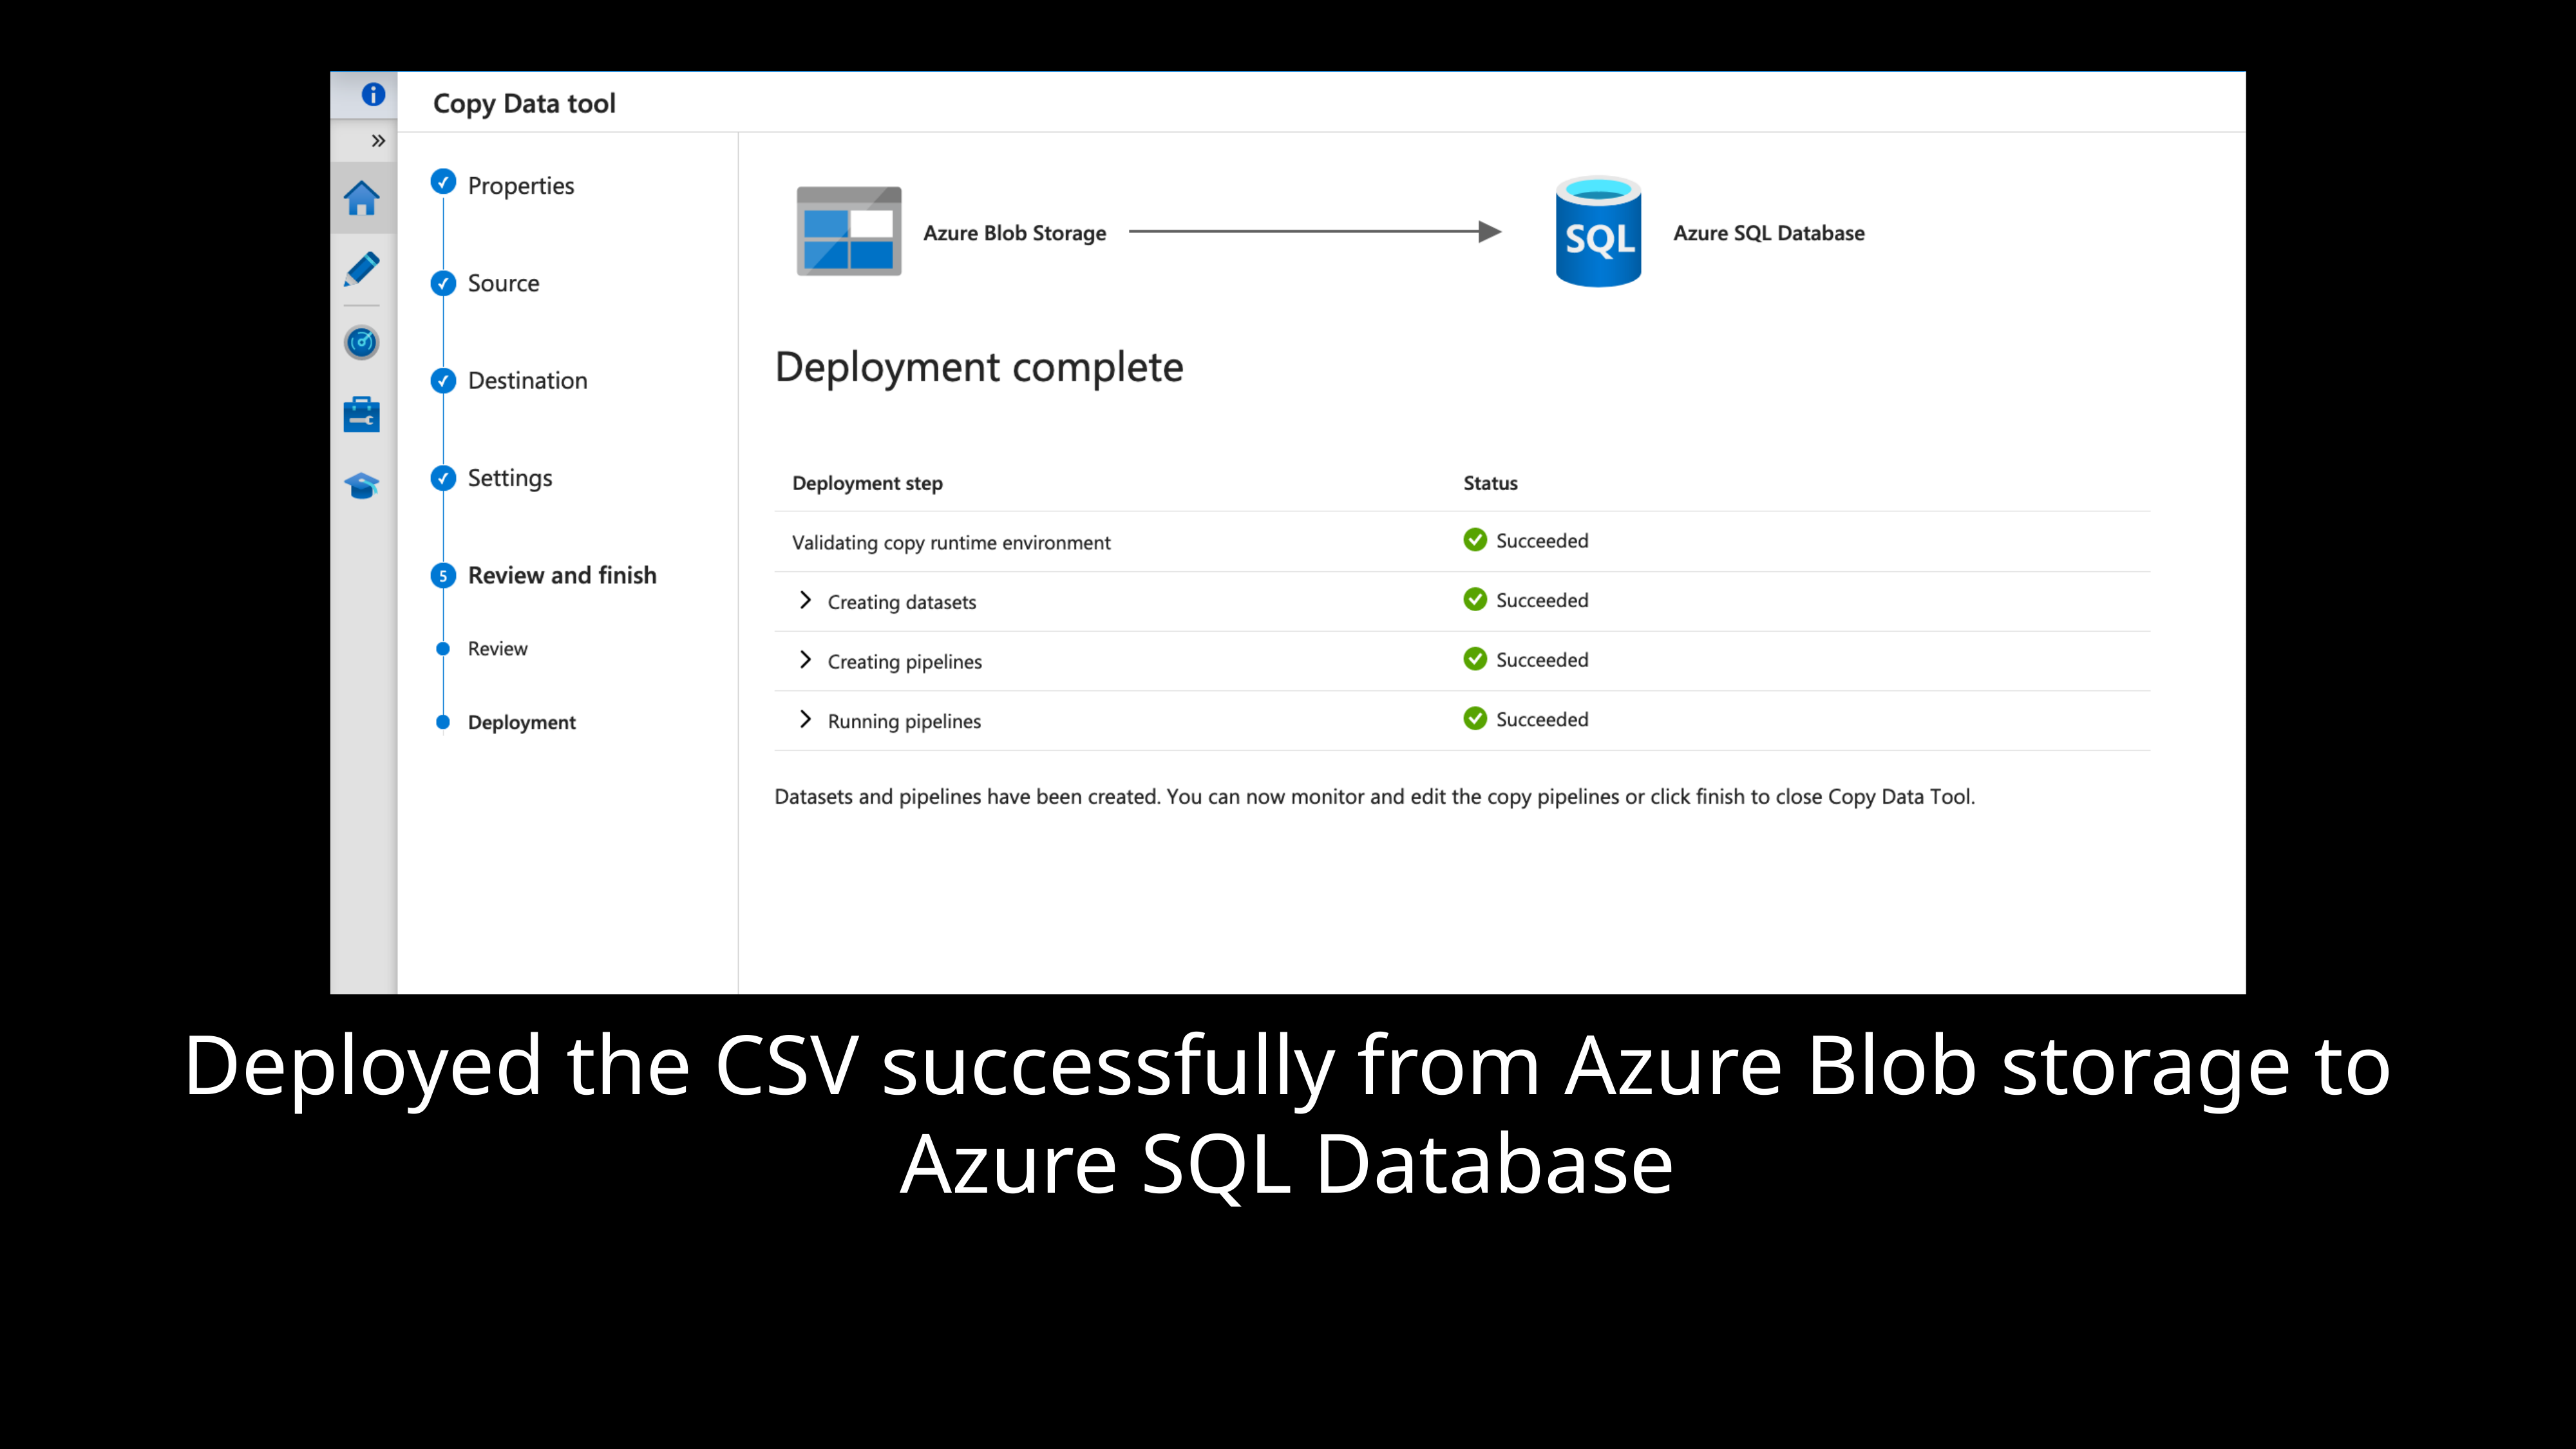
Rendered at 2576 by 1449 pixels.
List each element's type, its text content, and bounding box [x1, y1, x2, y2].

picture [330, 71, 2247, 994]
title Deployed the CSV successfully from Azure Blob storage to Azure SQL Database [66, 1004, 2510, 1218]
